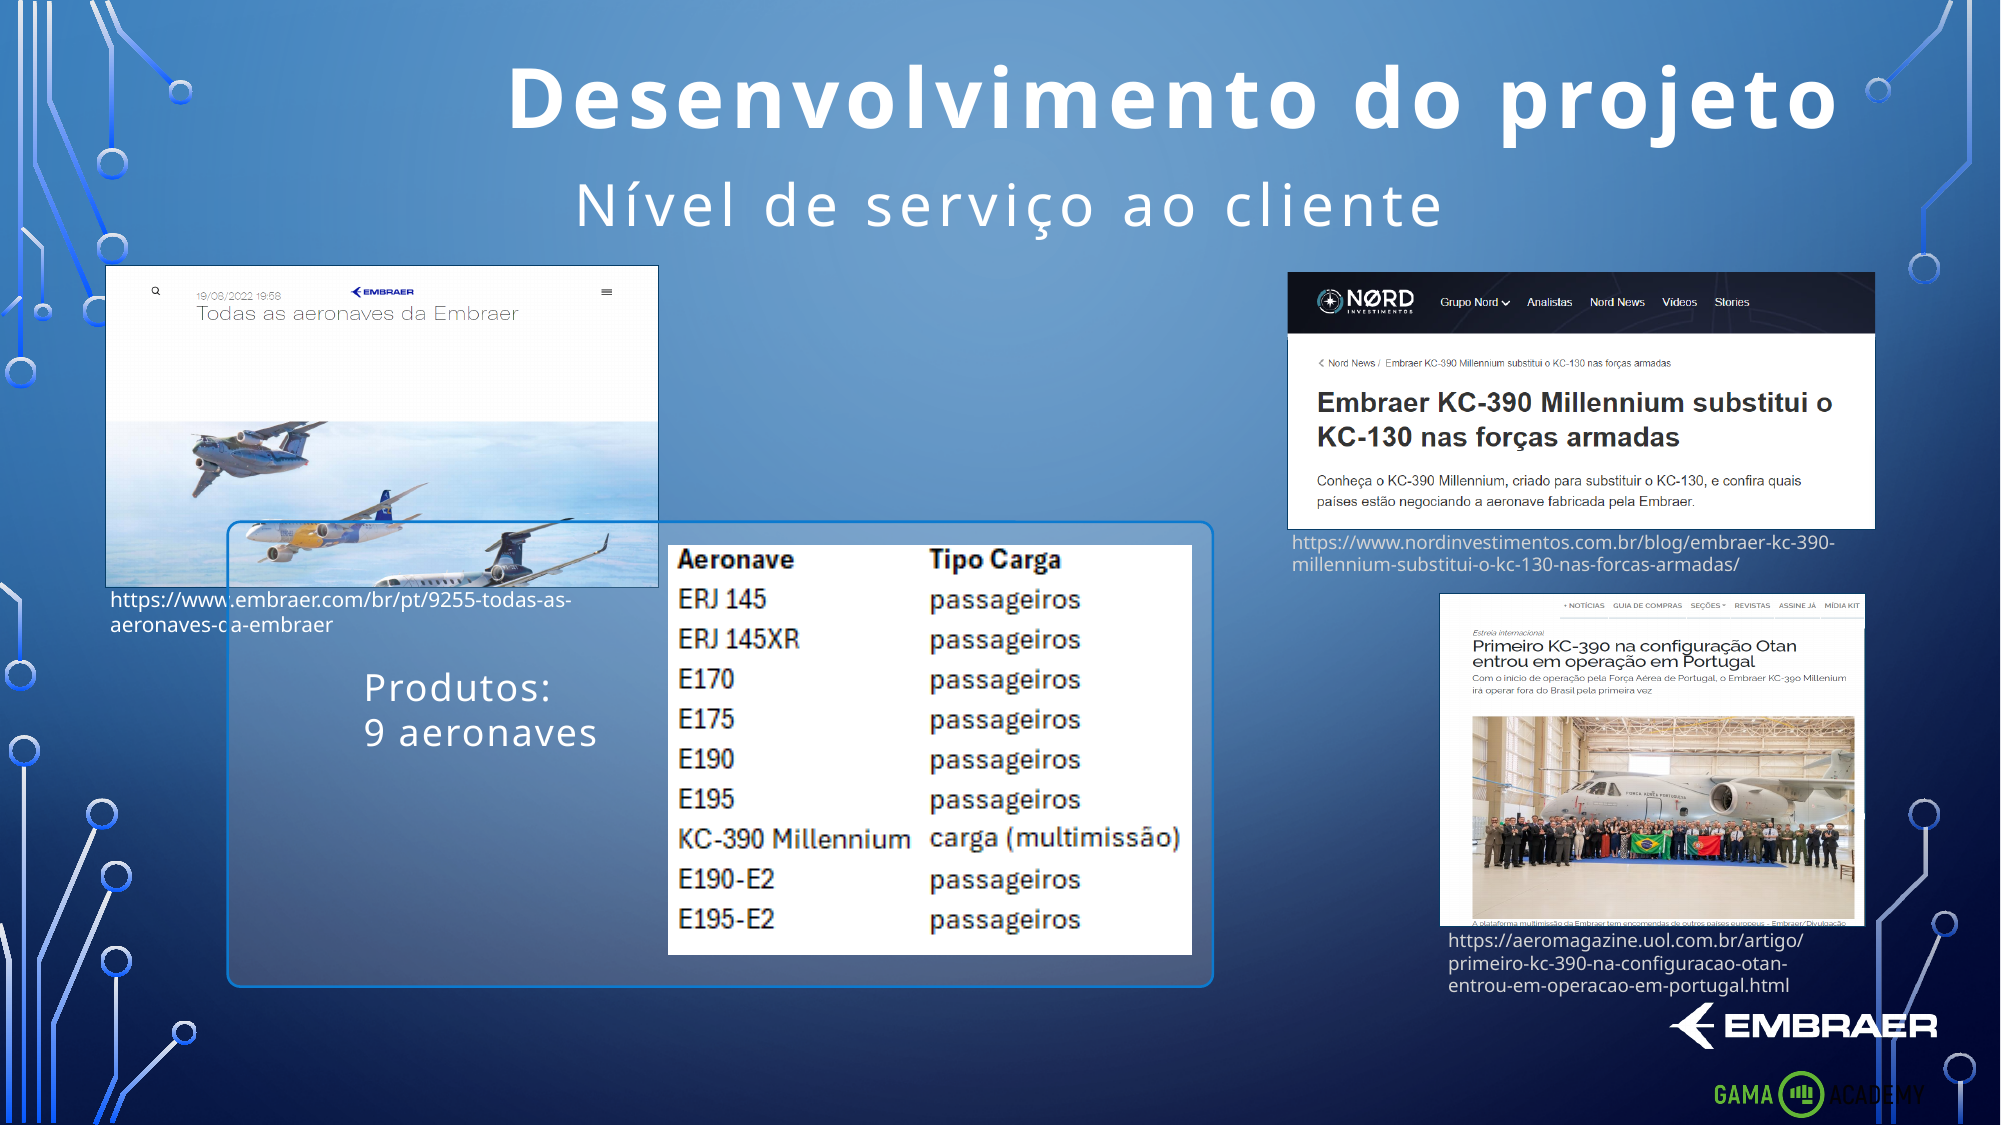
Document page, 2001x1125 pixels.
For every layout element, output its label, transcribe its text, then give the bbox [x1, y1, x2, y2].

list Desenvolvimento do projeto [198, 17, 1855, 195]
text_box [1433, 593, 1866, 1005]
picture [1669, 984, 1960, 1125]
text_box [1276, 272, 1881, 584]
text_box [227, 521, 1214, 987]
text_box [95, 264, 669, 646]
text_box Nível de serviço ao cliente [242, 167, 1776, 240]
